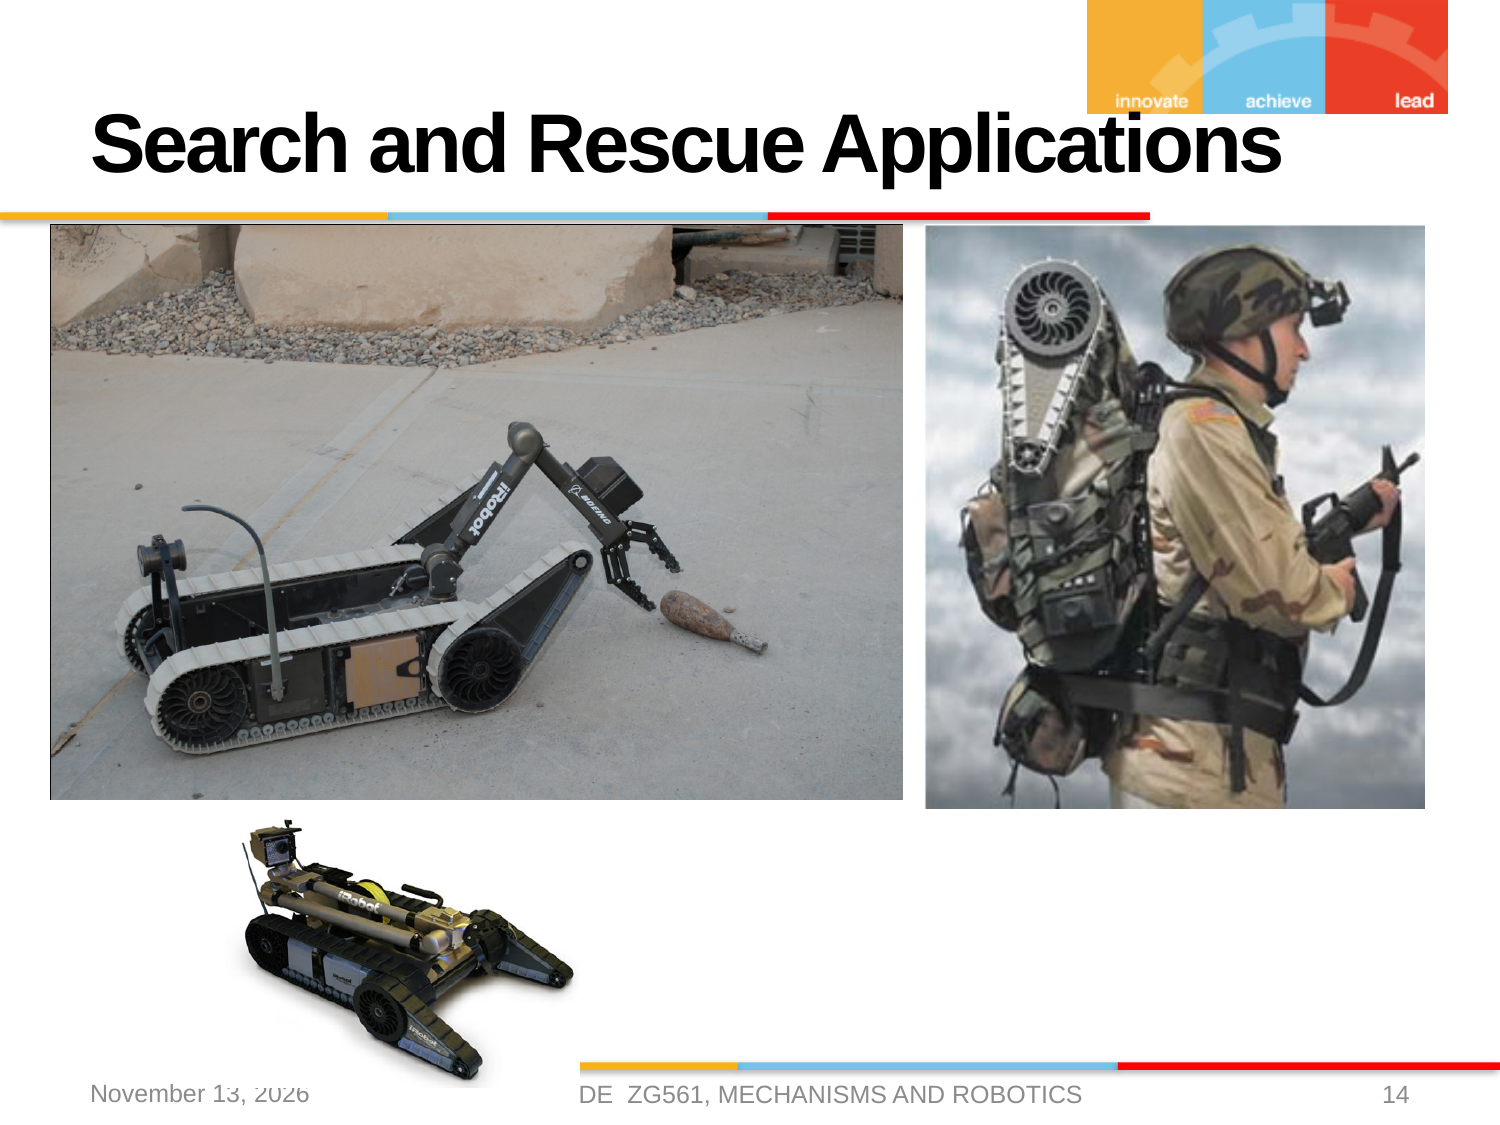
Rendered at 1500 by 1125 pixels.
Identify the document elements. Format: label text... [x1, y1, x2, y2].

footer DE ZG561, MECHANISMS AND ROBOTICS [474, 1062, 1188, 1125]
picture [49, 224, 903, 801]
picture [224, 812, 580, 1089]
title Search and Rescue Applications [75, 45, 1425, 233]
picture [924, 224, 1426, 809]
picture [1087, 0, 1448, 114]
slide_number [75, 1062, 425, 1123]
slide_number 14 [1250, 1062, 1425, 1125]
